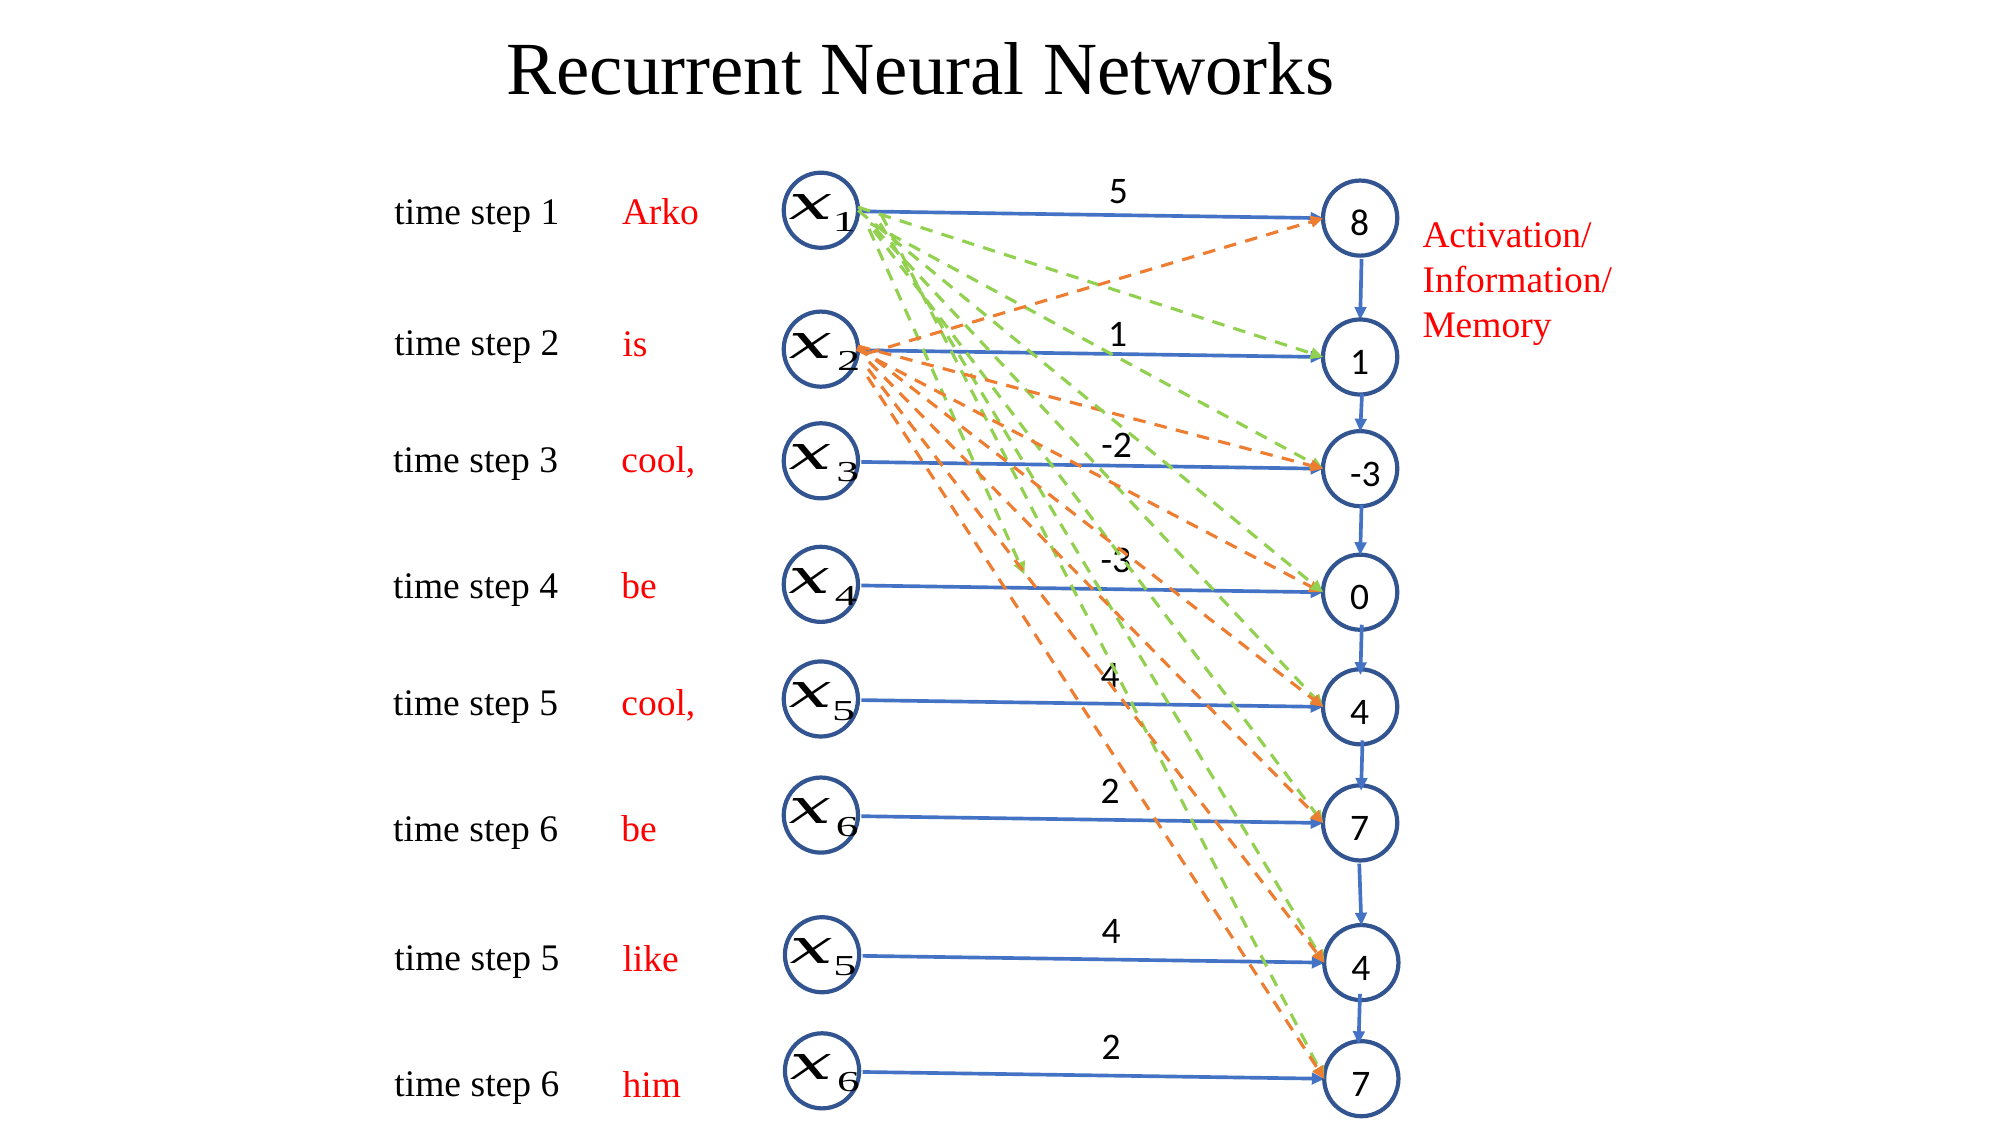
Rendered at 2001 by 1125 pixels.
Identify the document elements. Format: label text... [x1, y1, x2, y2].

text_box [1340, 625, 1359, 631]
text_box time step 6 [379, 1051, 575, 1112]
text_box time step 2 [379, 310, 575, 371]
text_box Recurrent Neural Networks [491, 8, 1509, 133]
text_box cool, [606, 427, 721, 488]
text_box 8 [1335, 190, 1410, 251]
text_box like [607, 926, 704, 987]
text_box [1325, 553, 1388, 622]
text_box cool, [606, 670, 721, 731]
text_box Arko [607, 179, 715, 240]
text_box [782, 660, 859, 738]
text_box [1340, 251, 1381, 257]
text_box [857, 210, 1323, 593]
text_box [782, 776, 860, 854]
text_box [782, 422, 856, 500]
text_box 4 [1335, 679, 1410, 740]
text_box [783, 1032, 861, 1110]
text_box [1323, 1040, 1388, 1108]
text_box [1340, 390, 1380, 396]
text_box him [607, 1052, 706, 1113]
text_box 0 [1335, 565, 1410, 625]
text_box [1325, 430, 1387, 498]
text_box time step 5 [378, 670, 574, 730]
text_box [1365, 740, 1380, 746]
text_box [1342, 996, 1358, 1001]
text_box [861, 816, 867, 823]
text_box [782, 545, 857, 623]
text_box 4 [1336, 935, 1411, 996]
text_box Activation/ Information/ Memory [1407, 202, 1628, 353]
text_box 7 [1336, 1051, 1411, 1112]
text_box [1364, 625, 1381, 631]
text_box time step 4 [378, 553, 574, 613]
text_box [1342, 1112, 1381, 1118]
text_box [1325, 784, 1387, 852]
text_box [862, 955, 867, 963]
text_box [1325, 318, 1387, 386]
text_box is [607, 311, 672, 372]
text_box [783, 916, 861, 994]
text_box time step 6 [378, 796, 574, 856]
text_box [1362, 996, 1381, 1002]
text_box [1323, 179, 1387, 248]
text_box 7 [1335, 795, 1410, 856]
text_box time step 3 [378, 427, 574, 488]
text_box [1325, 924, 1389, 992]
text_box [862, 1071, 867, 1079]
text_box [1340, 502, 1380, 508]
text_box 1 [1335, 329, 1410, 390]
text_box [782, 171, 859, 249]
text_box [782, 310, 857, 388]
text_box [1325, 668, 1387, 736]
text_box [1340, 856, 1380, 862]
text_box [867, 376, 1325, 1079]
text_box be [606, 553, 682, 614]
text_box [1340, 740, 1360, 746]
text_box time step 1 [379, 179, 575, 239]
text_box time step 5 [379, 925, 575, 986]
text_box be [606, 796, 682, 857]
text_box 5 [1094, 158, 1169, 207]
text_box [857, 593, 867, 707]
text_box -3 [1335, 441, 1410, 502]
